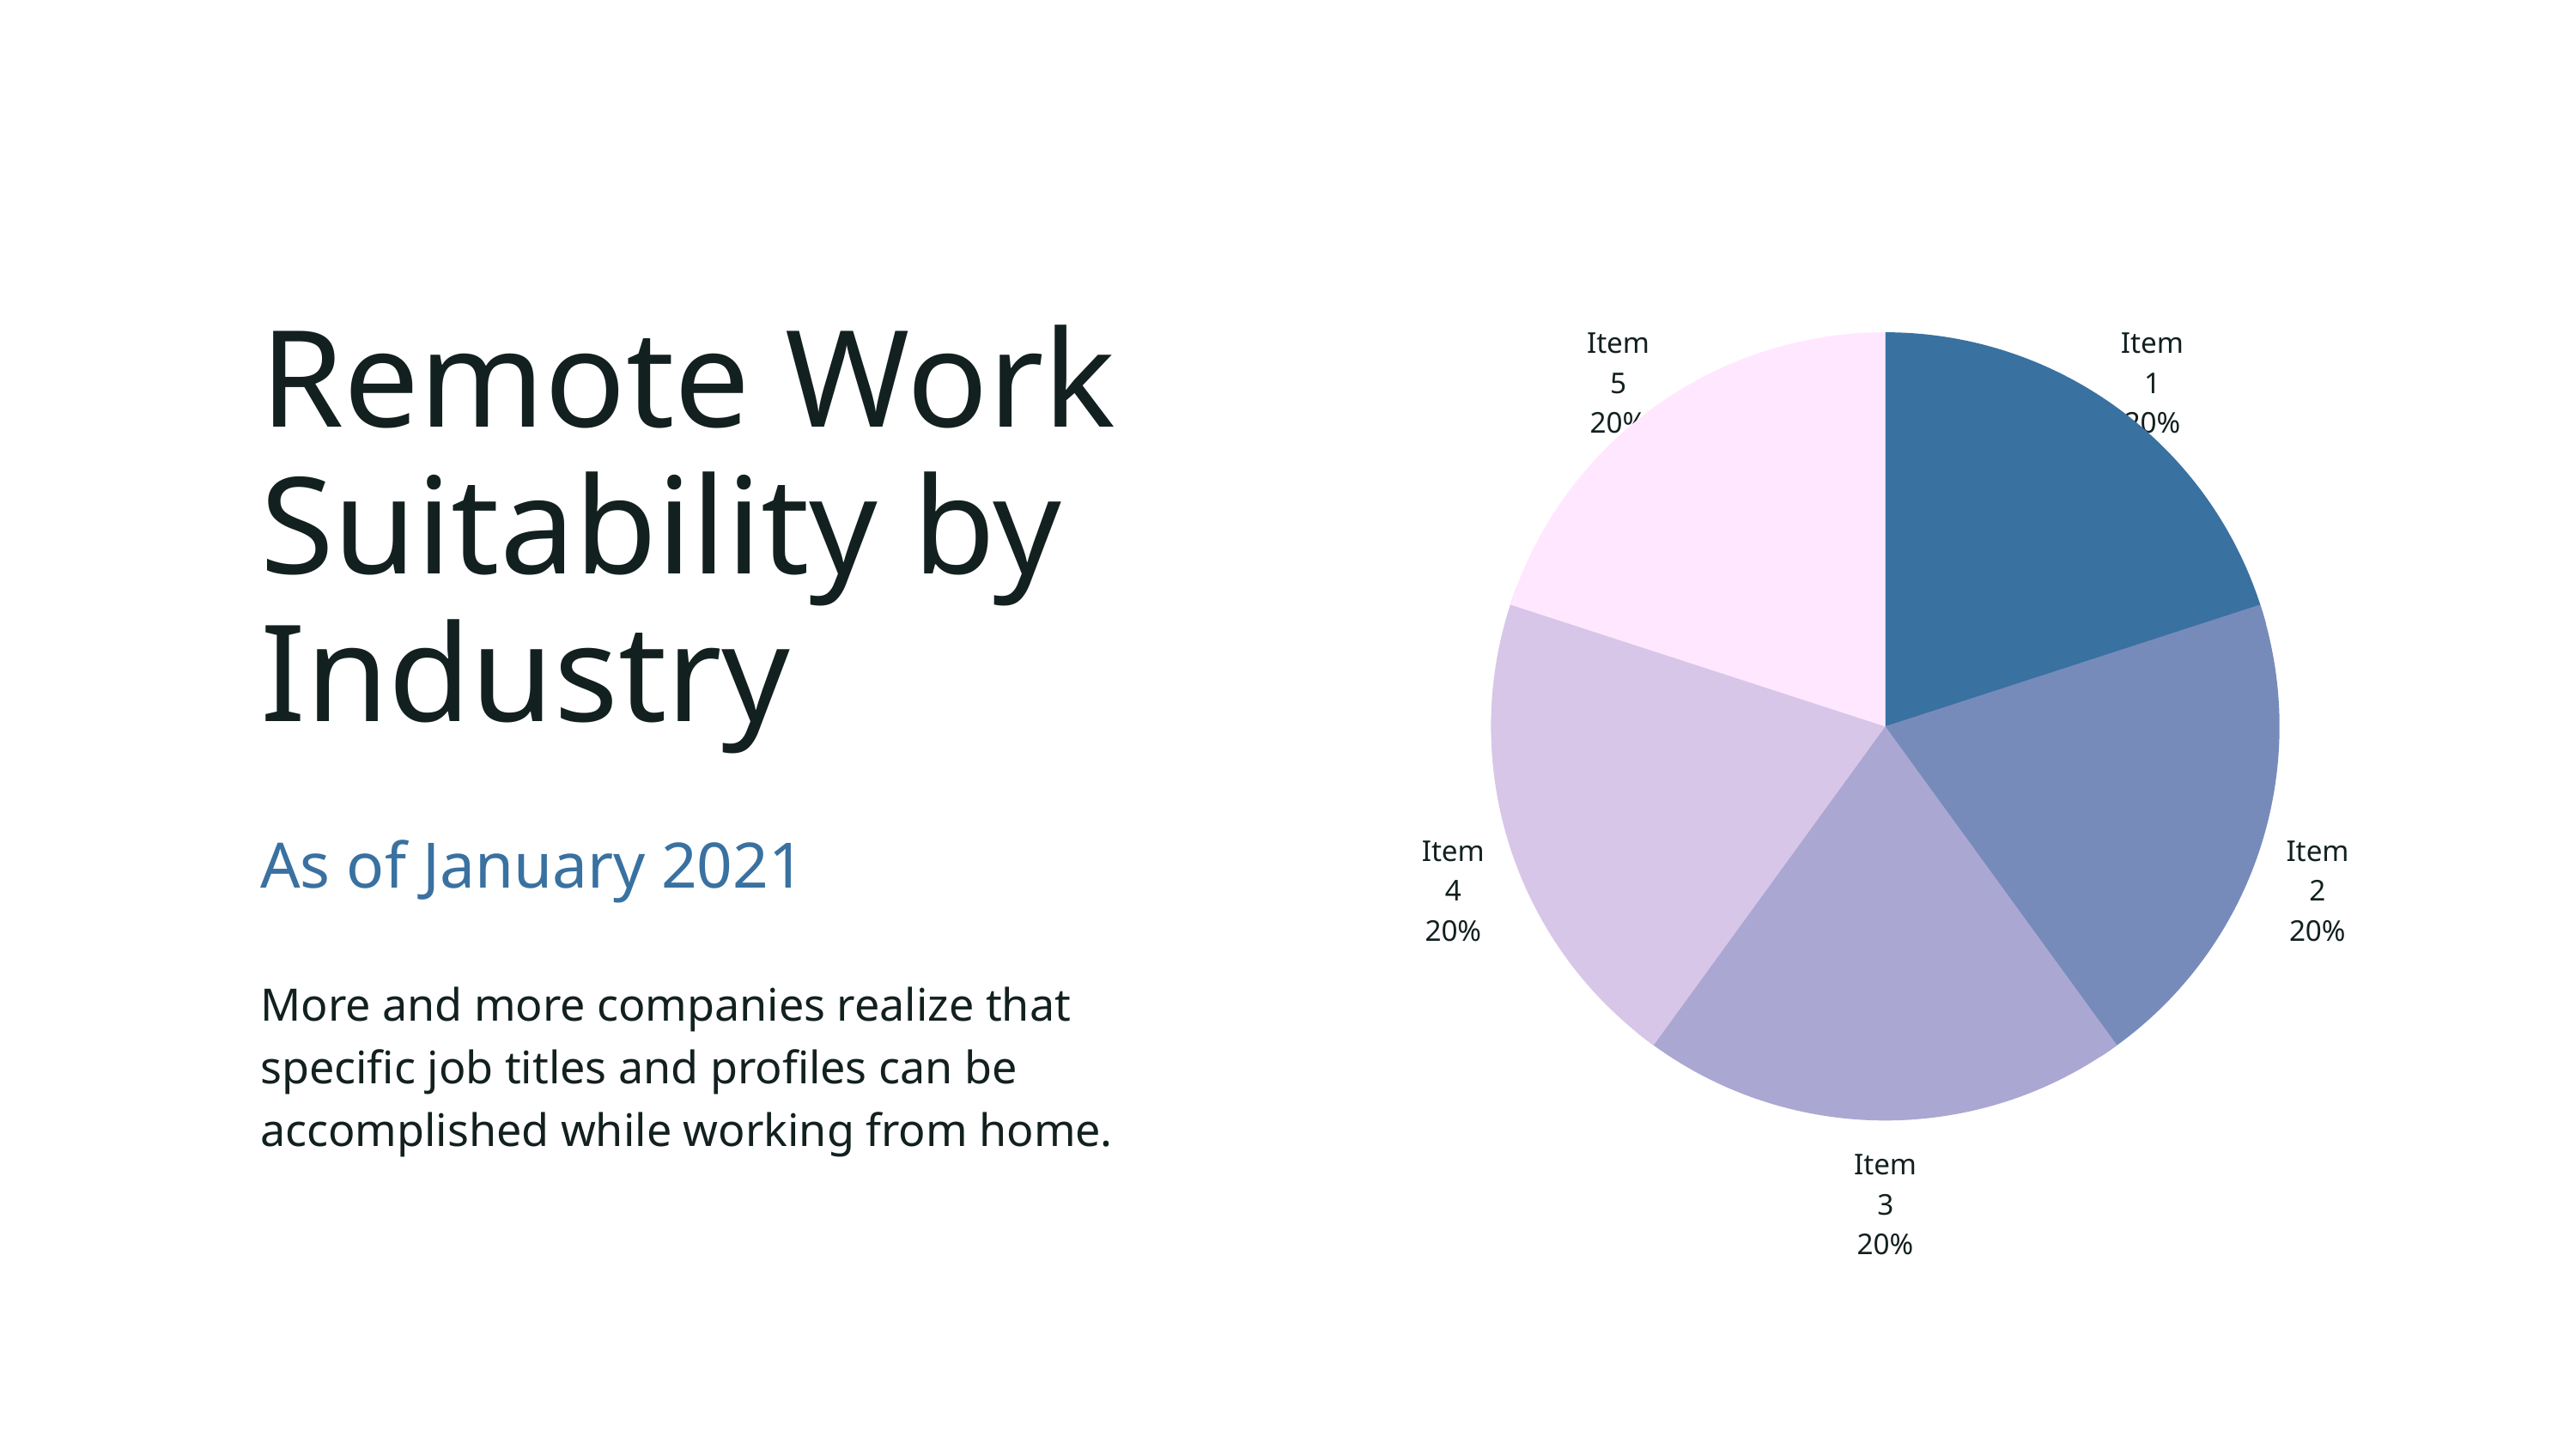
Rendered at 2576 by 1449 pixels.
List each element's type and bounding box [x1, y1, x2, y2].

text_box [1410, 321, 2360, 1218]
text_box [260, 299, 1139, 1150]
